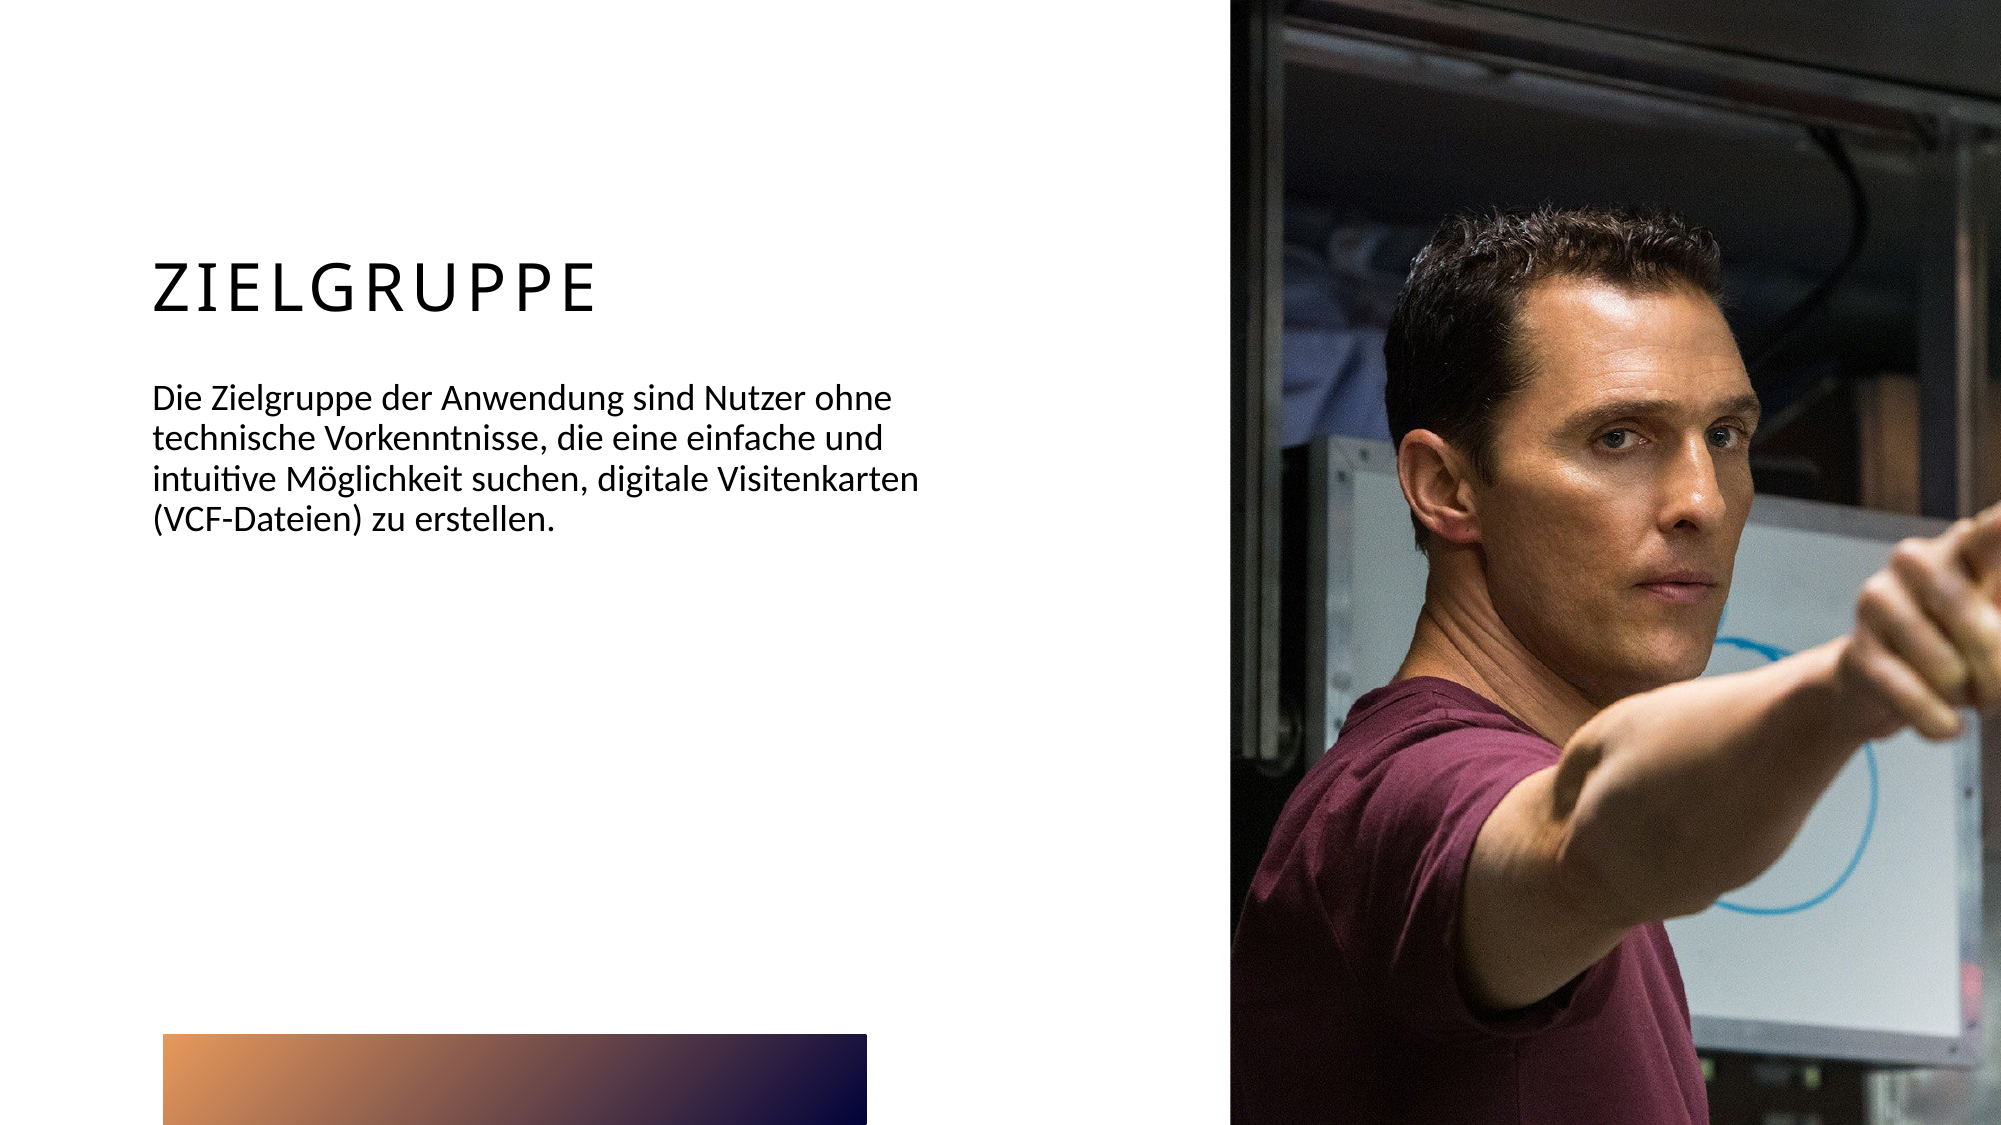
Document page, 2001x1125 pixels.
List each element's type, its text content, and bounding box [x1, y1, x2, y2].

picture [1229, 0, 2001, 1125]
title Zielgruppe [137, 73, 1150, 333]
list Die Zielgruppe der Anwendung sind Nutzer ohne technische Vorkenntnisse, die eine einfache und intuitive Möglichkeit suchen, digitale Visitenkarten (VCF-Dateien) zu erstellen. [137, 370, 941, 1011]
